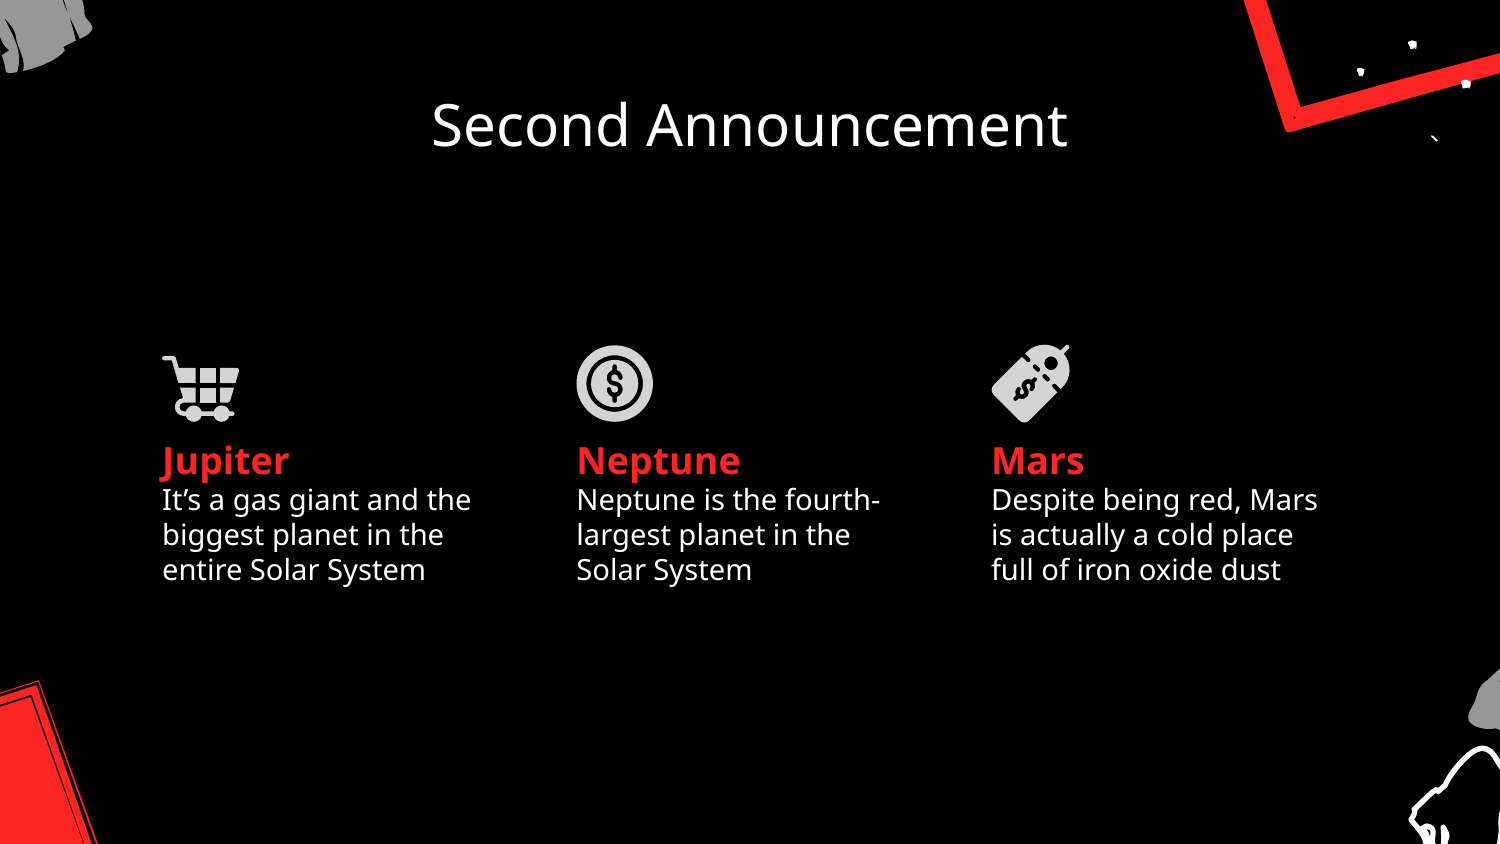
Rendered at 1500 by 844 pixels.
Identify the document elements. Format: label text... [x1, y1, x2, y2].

title Second Announcement [118, 72, 1382, 167]
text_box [161, 355, 240, 423]
subtitle It’s a gas giant and the biggest planet in the entire Solar System [162, 488, 509, 589]
subtitle Jupiter [162, 422, 509, 488]
subtitle Despite being red, Mars is actually a cold place full of iron oxide dust [991, 478, 1338, 589]
subtitle Mars [991, 422, 1338, 478]
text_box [576, 345, 654, 422]
subtitle Neptune [576, 422, 924, 478]
subtitle Neptune is the fourth-largest planet in the Solar System [576, 478, 924, 589]
text_box [991, 344, 1070, 423]
